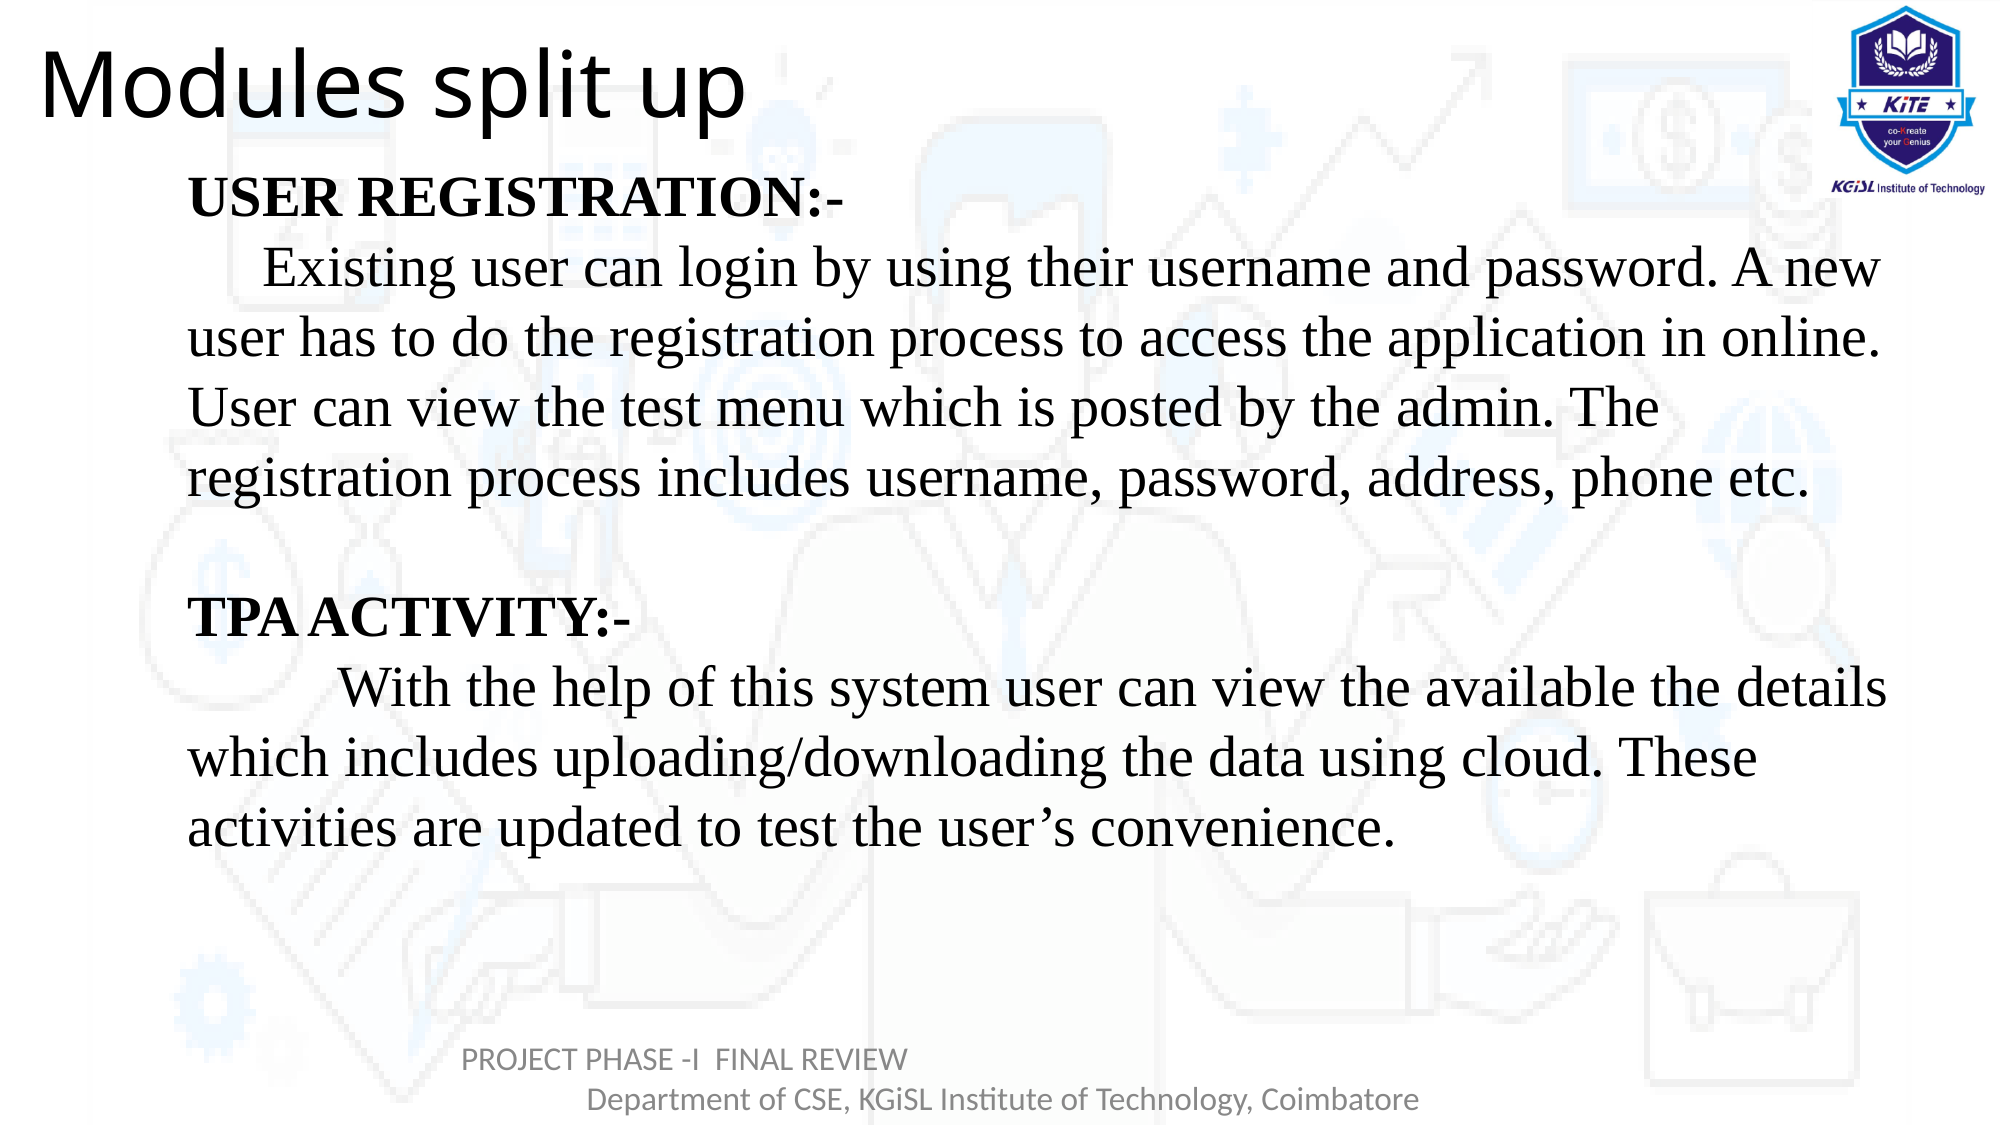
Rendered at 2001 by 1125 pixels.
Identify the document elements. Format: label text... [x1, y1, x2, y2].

picture [1812, 0, 2000, 198]
footer PROJECT PHASE -I FINAL REVIEW Department of CSE, KGiSL Institute of Technology, Coimbatore [444, 1047, 1555, 1108]
text_box USER REGISTRATION:- Existing user can login by using their username and password. A new user has to do the registration process to access the application in online. User can view the test menu which is posted by the admin. The registration process includes username, password, address, phone etc. TPA ACTIVITY:- With the help of this system user can view the available the details which includes uploading/downloading the data using cloud. These activities are updated to test the user’s convenience. [172, 150, 1907, 936]
text_box Modules split up [22, 18, 1747, 157]
